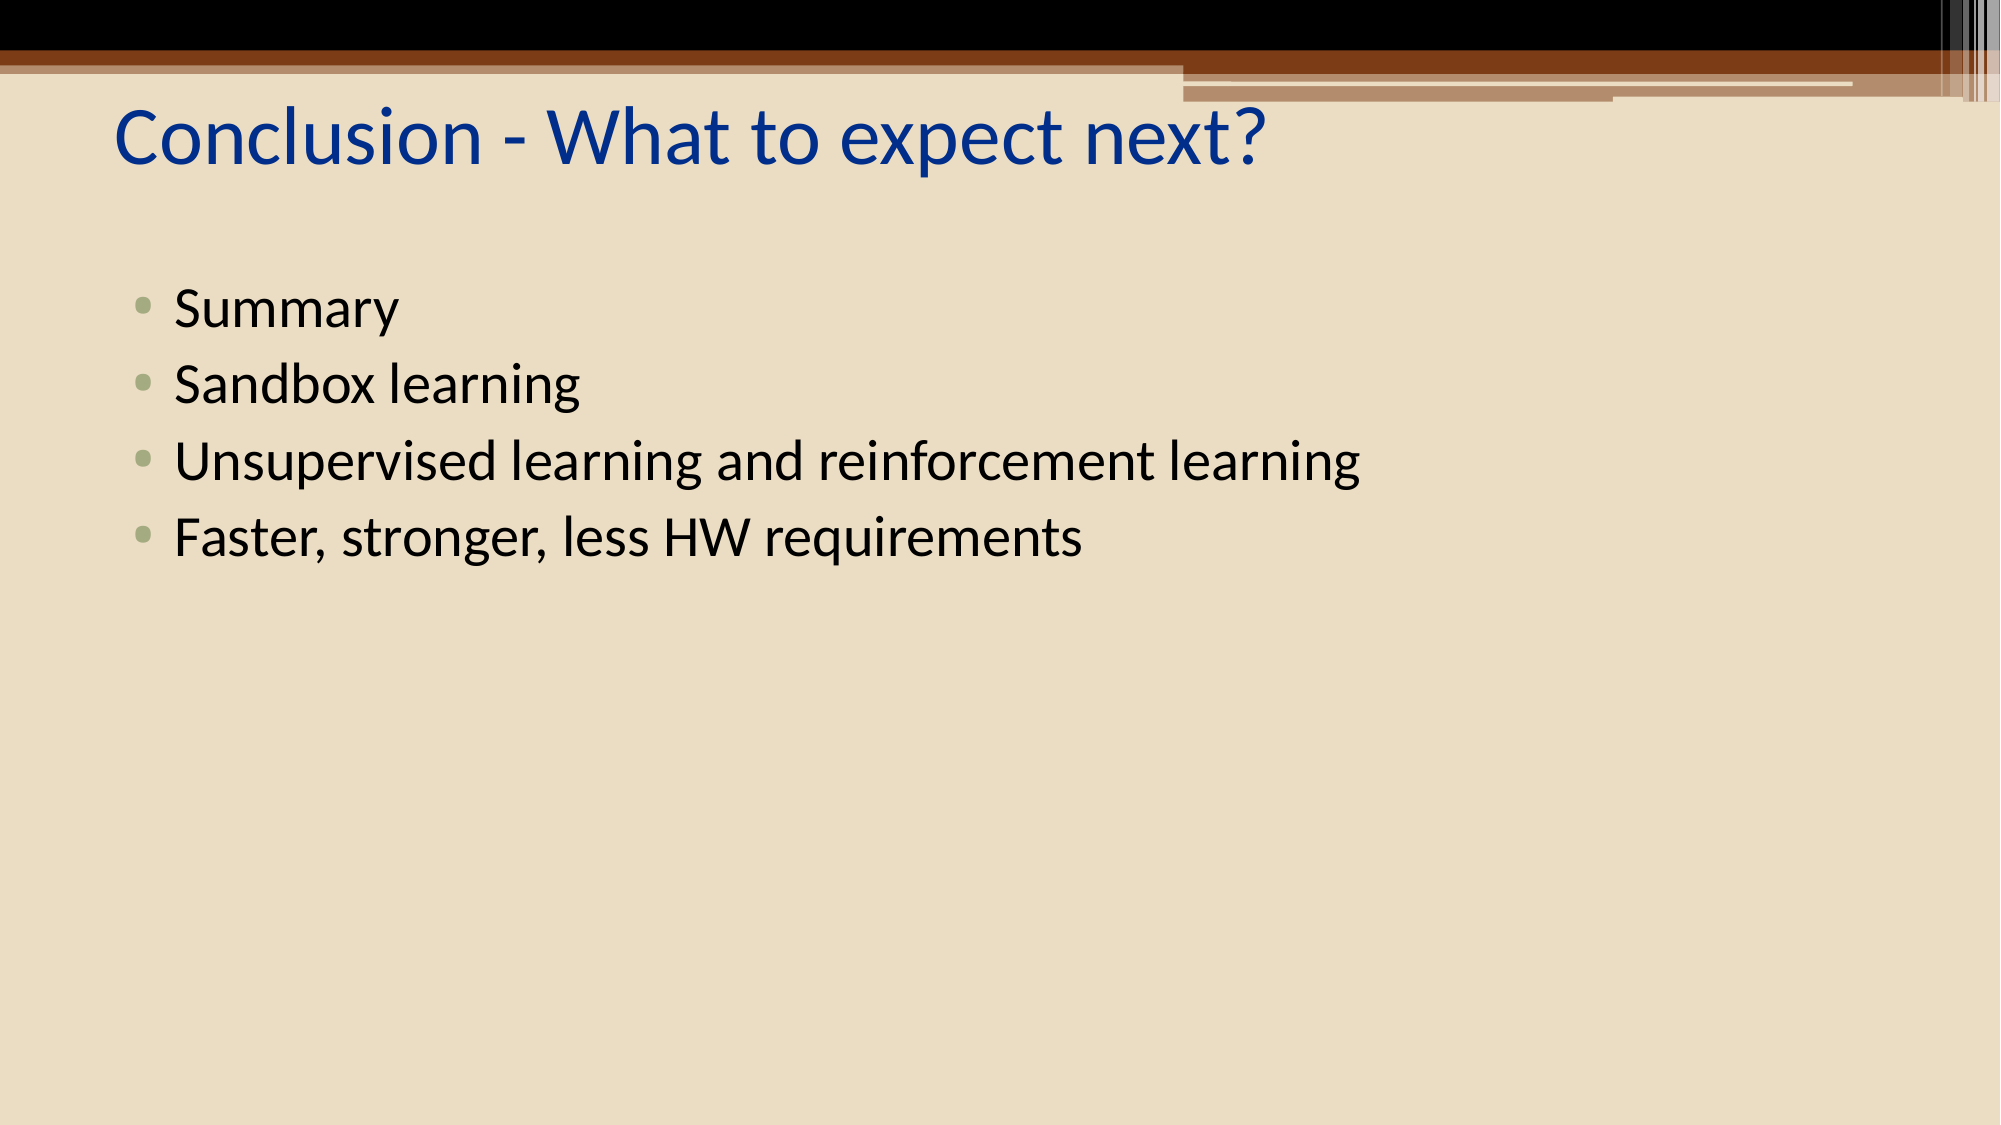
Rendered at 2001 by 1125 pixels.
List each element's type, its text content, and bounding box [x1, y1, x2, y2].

title Conclusion - What to expect next? [99, 43, 1900, 219]
list Summary Sandbox learning Unsupervised learning and reinforcement learning Faster, stronger, less HW requirements [99, 262, 1900, 972]
